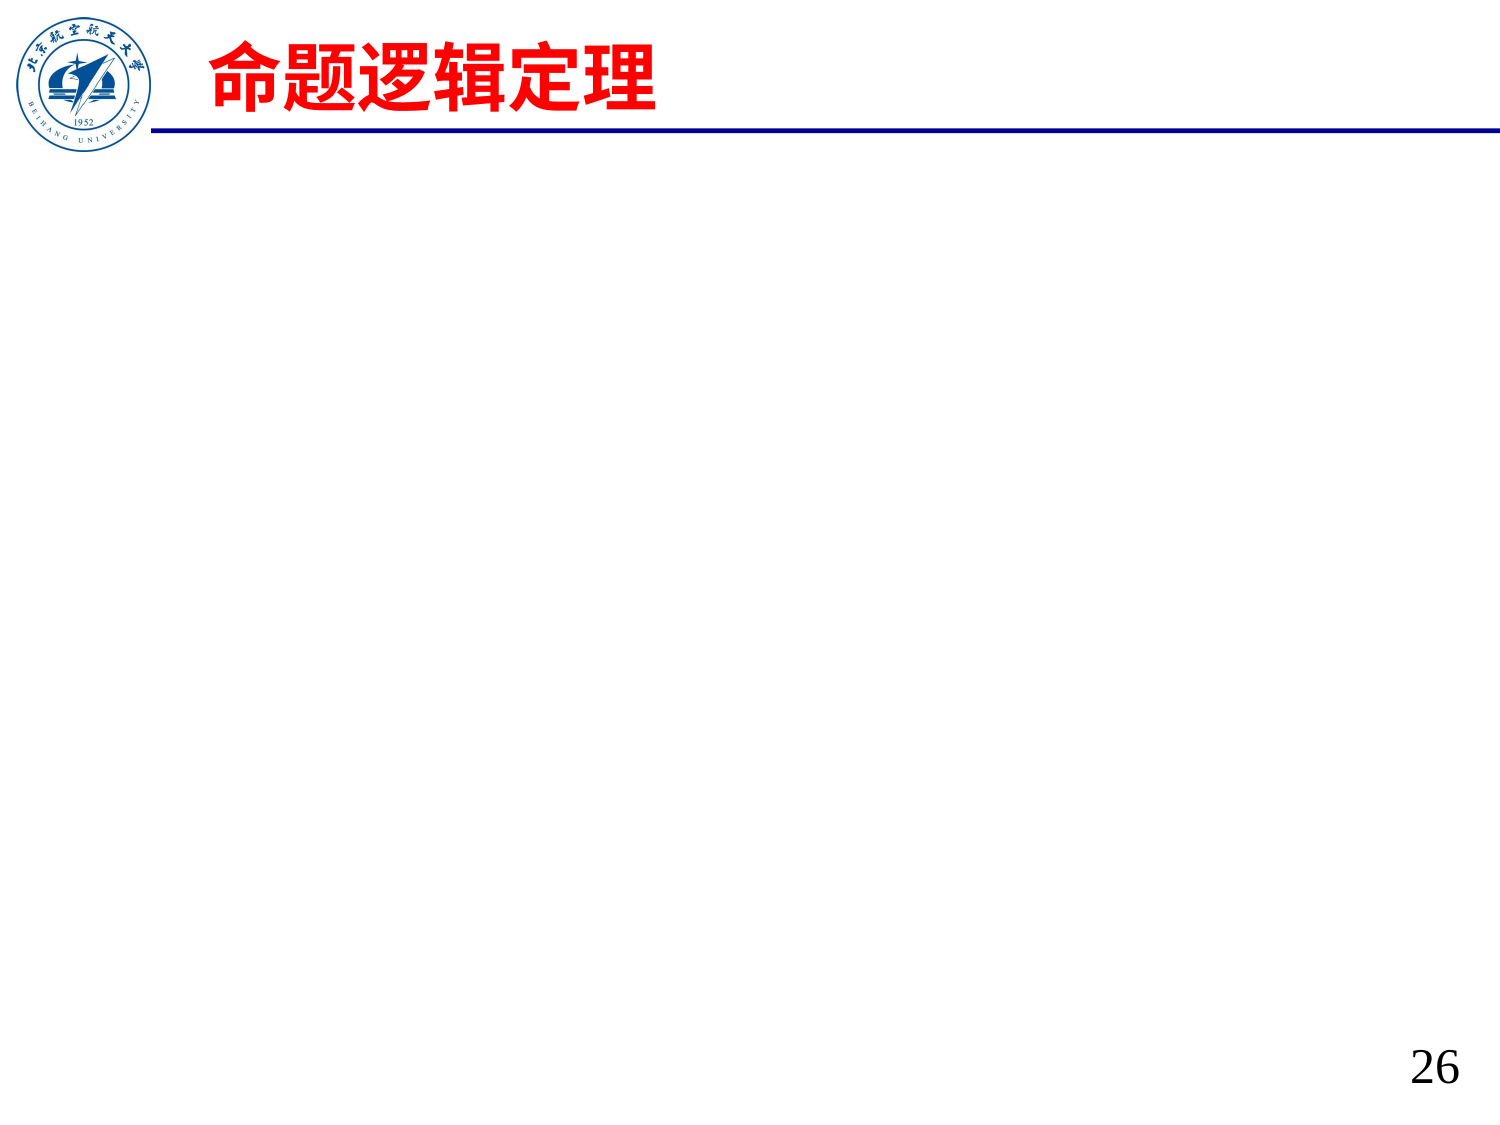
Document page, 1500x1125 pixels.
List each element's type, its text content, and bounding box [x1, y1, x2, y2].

title 命题逻辑定理 [192, 32, 1415, 120]
picture [16, 17, 151, 152]
